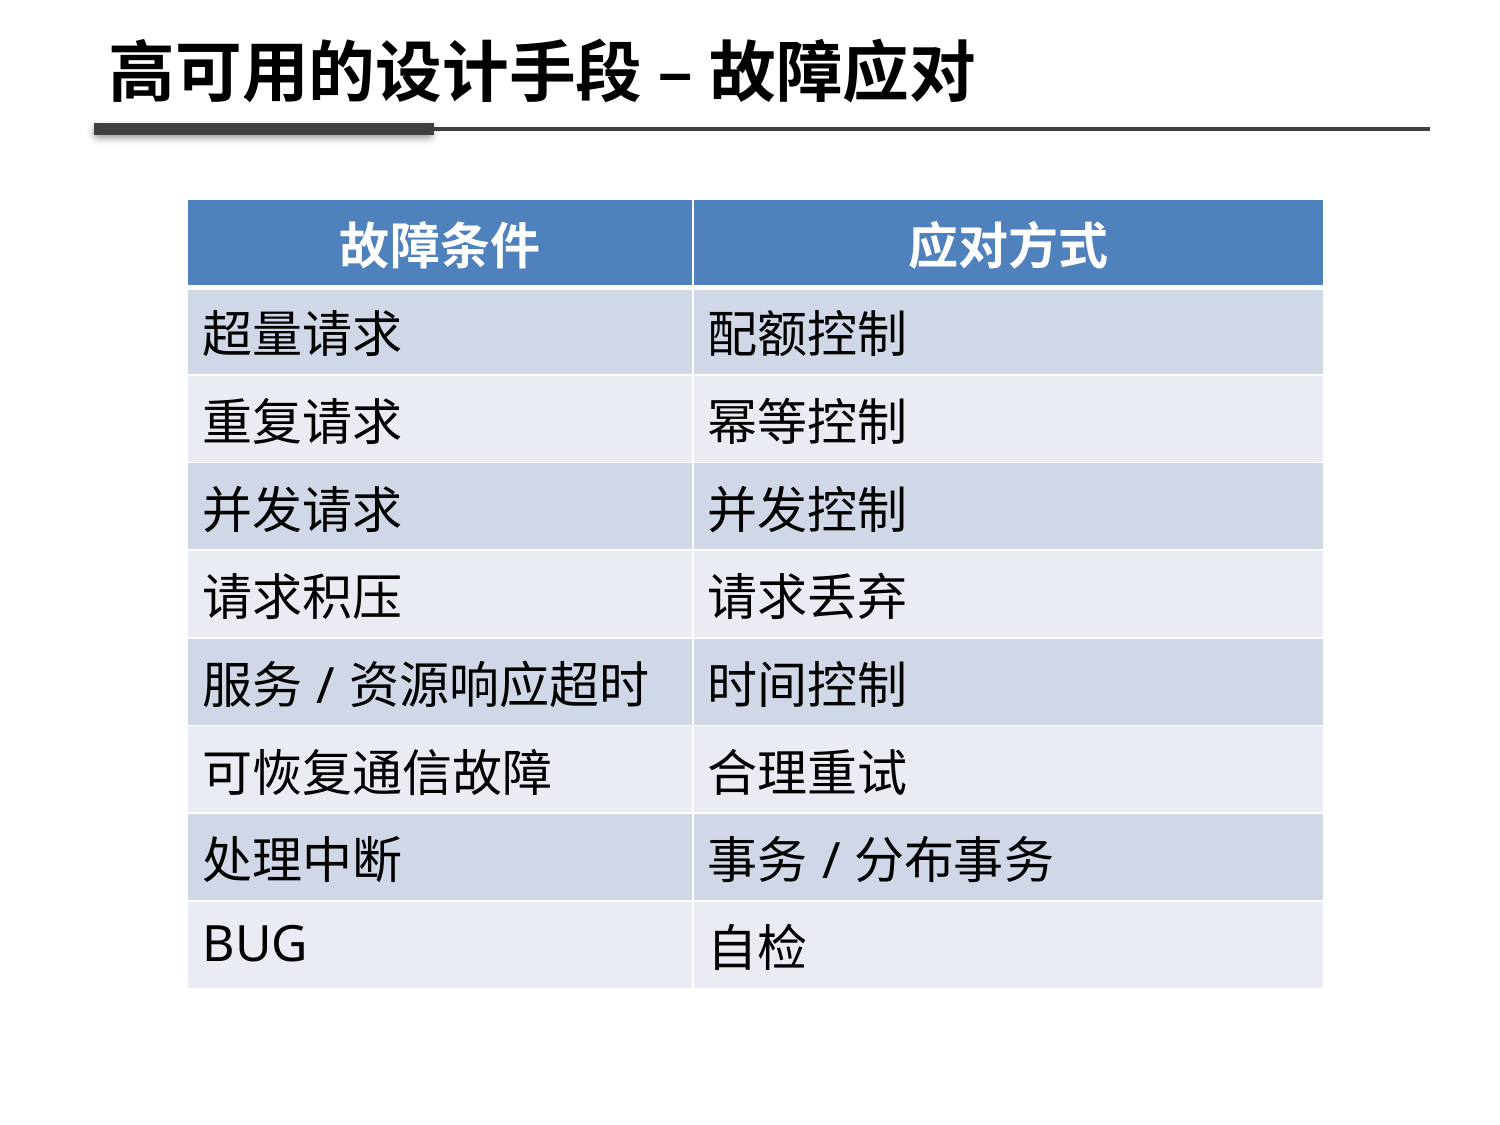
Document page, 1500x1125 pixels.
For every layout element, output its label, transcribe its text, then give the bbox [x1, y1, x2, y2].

table_cell 幂等控制 [694, 376, 1323, 462]
table_cell 时间控制 [694, 639, 1323, 725]
table_cell 并发请求 [188, 463, 692, 549]
table_cell 重复请求 [188, 376, 692, 462]
table_cell 服务/资源响应超时 [188, 639, 692, 725]
table_cell 请求积压 [188, 551, 692, 637]
table_header 应对方式 [694, 200, 1323, 285]
table_cell 配额控制 [694, 290, 1323, 374]
table_cell 合理重试 [694, 726, 1323, 812]
table_header 故障条件 [188, 200, 692, 285]
table_cell 事务/分布事务 [694, 814, 1323, 900]
table_cell 可恢复通信故障 [188, 726, 692, 812]
table_cell BUG [188, 902, 692, 988]
table_cell 请求丢弃 [694, 551, 1323, 637]
text_box 高可用的设计手段 – 故障应对 [93, 21, 1425, 118]
table_cell 自检 [694, 902, 1323, 988]
table_cell 处理中断 [188, 814, 692, 900]
table_cell 超量请求 [188, 290, 692, 374]
table_cell 并发控制 [694, 463, 1323, 549]
